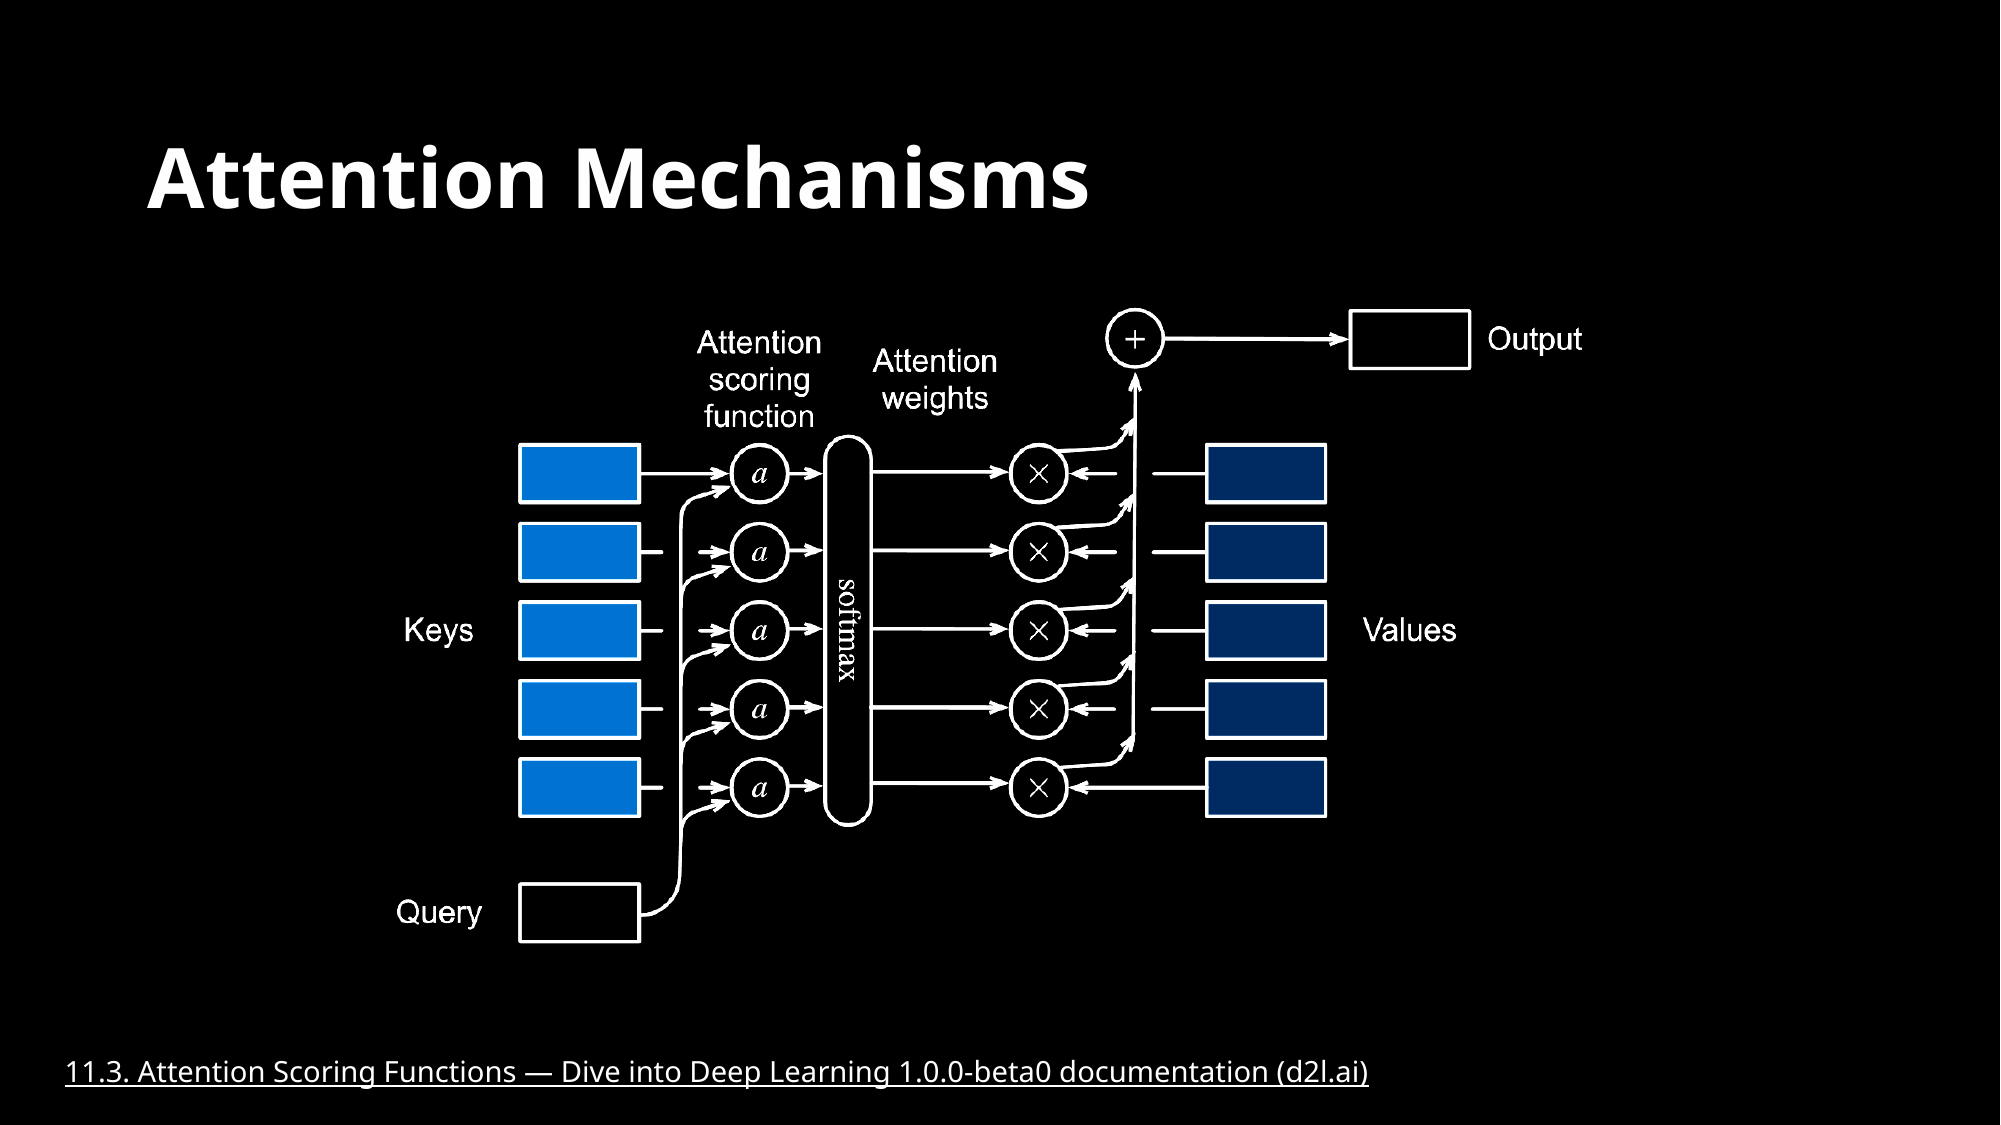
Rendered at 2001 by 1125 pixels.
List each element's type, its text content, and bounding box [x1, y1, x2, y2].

text_box 11.3. Attention Scoring Functions — Dive into Deep Learning 1.0.0-beta0 documentation (d2l.ai) [62, 1051, 1577, 1094]
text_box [362, 274, 1601, 967]
title Attention Mechanisms [132, 73, 1868, 233]
